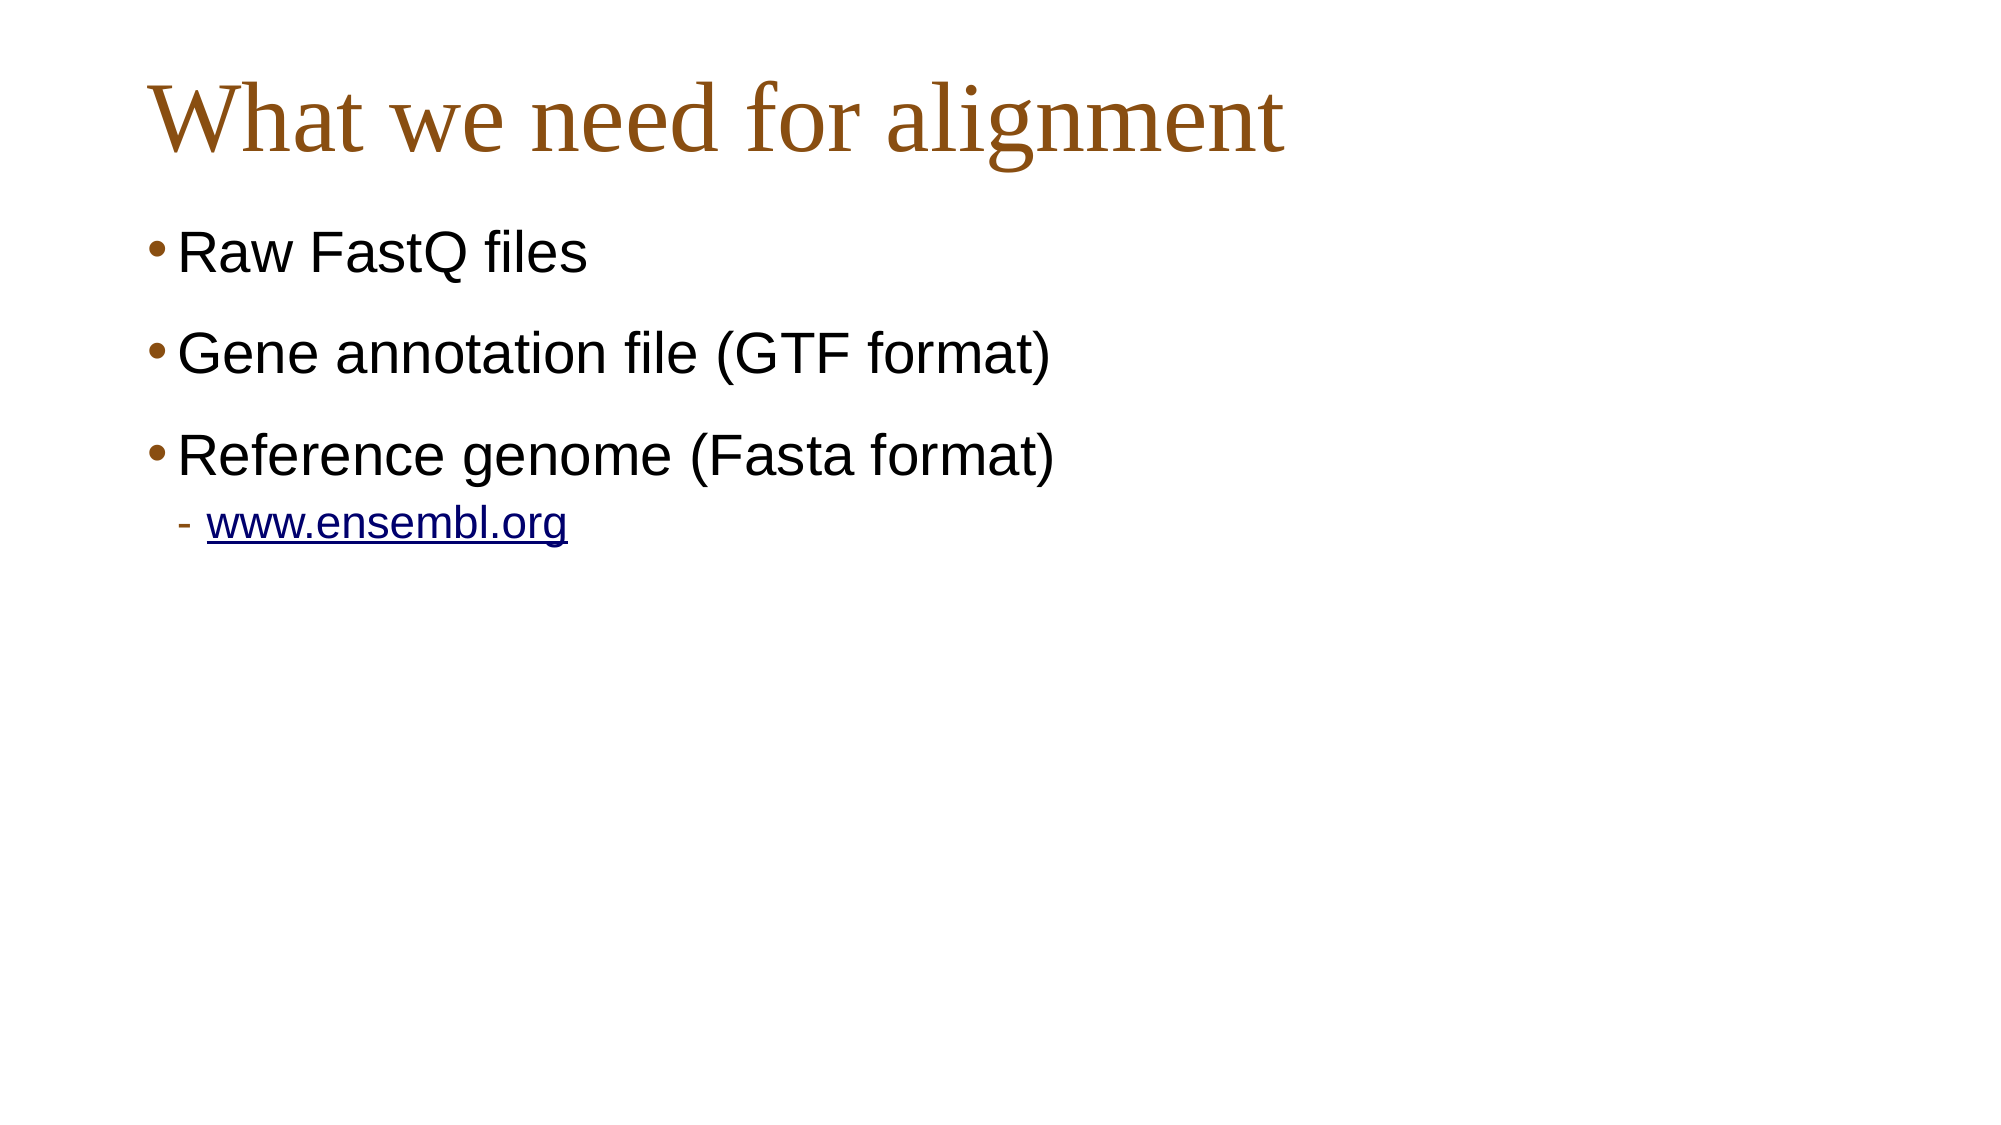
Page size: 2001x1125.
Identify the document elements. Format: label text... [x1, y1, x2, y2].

title What we need for alignment [147, 31, 1861, 206]
list Raw FastQ files Gene annotation file (GTF format) Reference genome (Fasta format) www.ensembl.org [147, 206, 1861, 1094]
